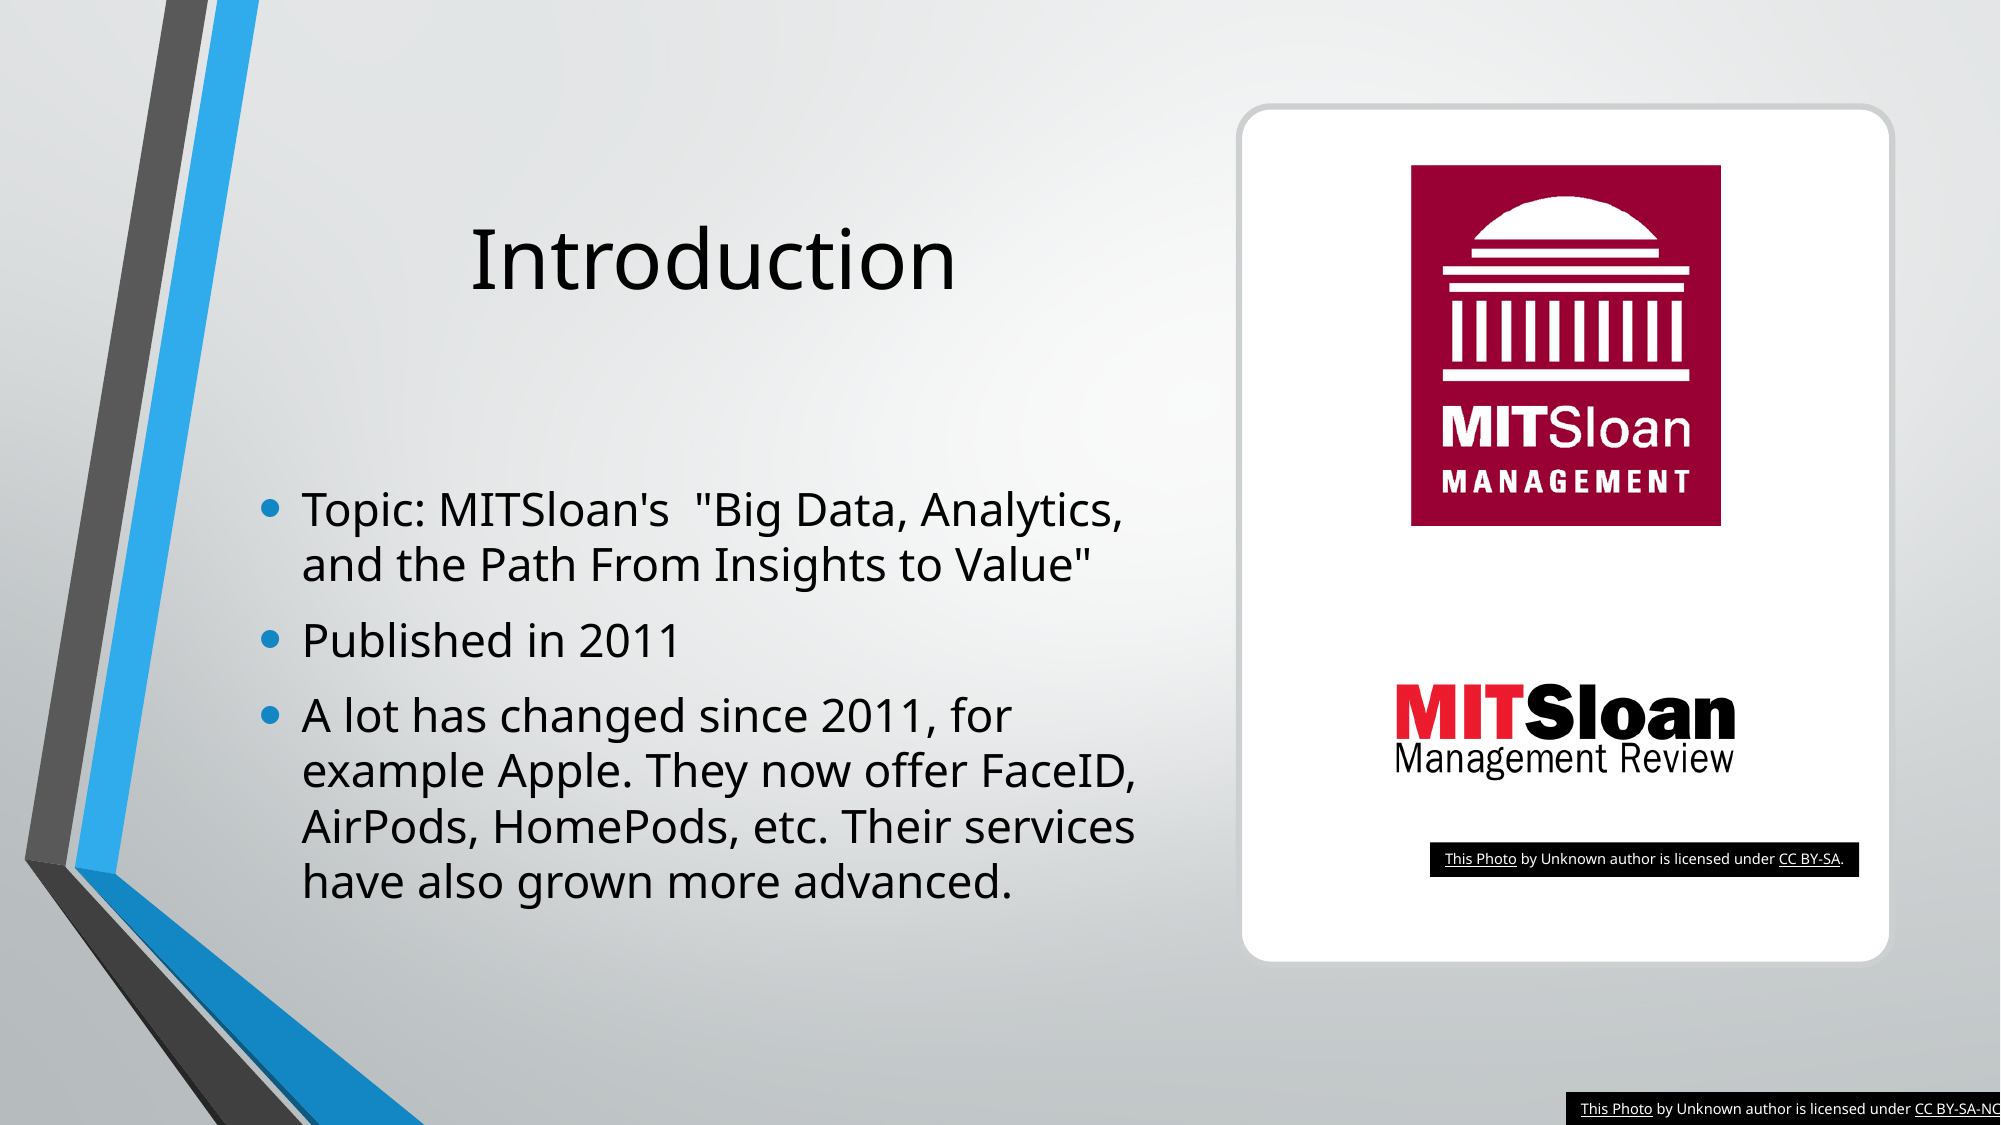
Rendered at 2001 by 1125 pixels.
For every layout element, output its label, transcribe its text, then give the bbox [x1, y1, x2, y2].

text_box This Photo by Unknown author is licensed under CC BY-SA. [1430, 842, 1860, 877]
list Topic: MITSloan's "Big Data, Analytics, and the Path From Insights to Value" Published in 2011 A lot has changed since 2011, for example Apple. They now offer FaceID, AirPods, HomePods, etc. Their services have also grown more advanced. [243, 437, 1187, 950]
picture [1410, 165, 1721, 526]
text_box [1237, 105, 1894, 967]
title Introduction [243, 112, 1187, 400]
text_box This Photo by Unknown author is licensed under CC BY-SA-NC. [1566, 1092, 2000, 1125]
picture [1291, 588, 1840, 876]
